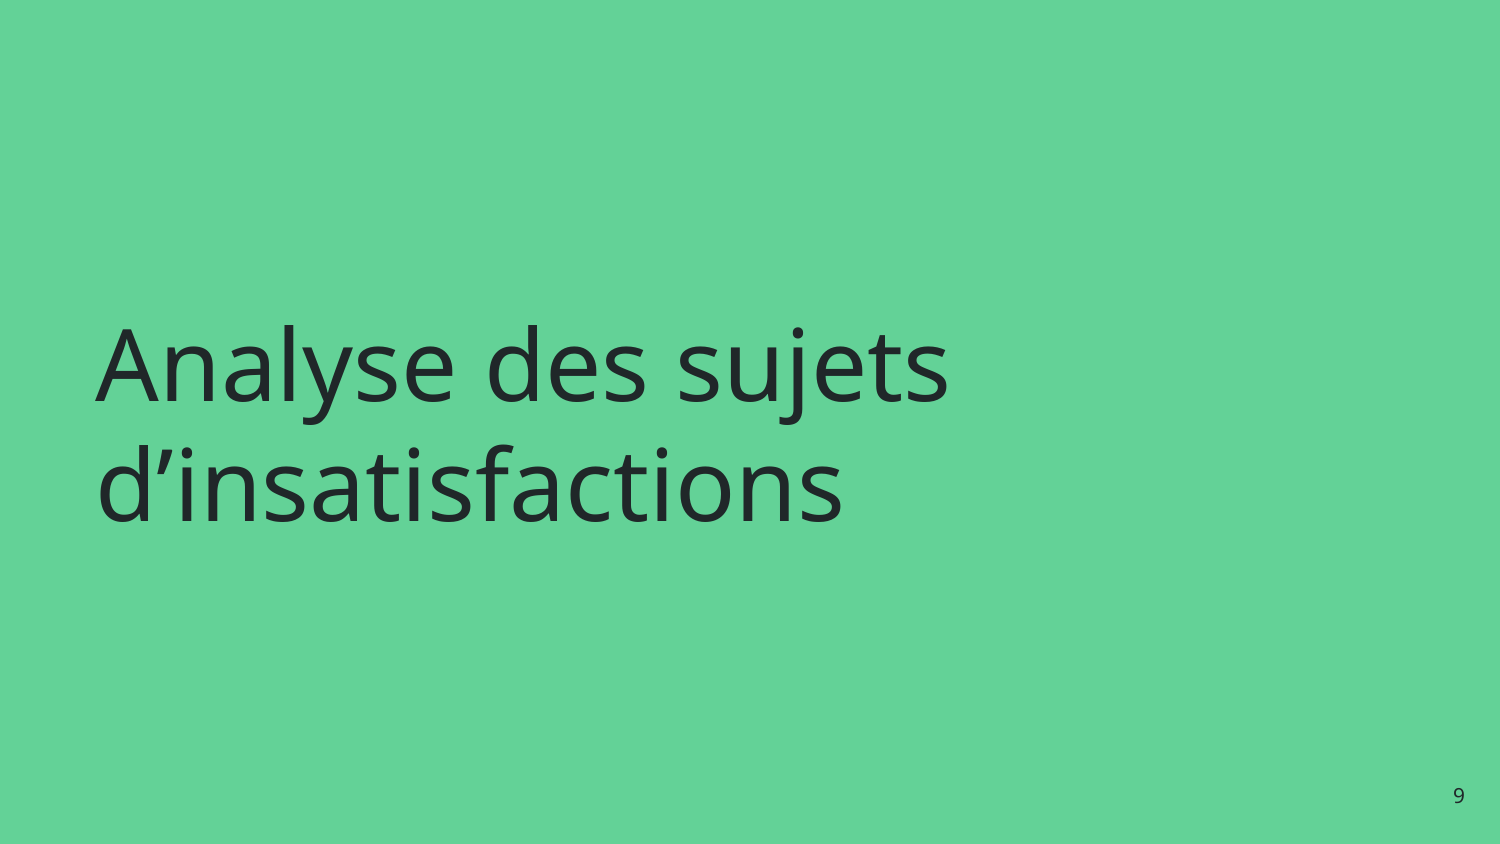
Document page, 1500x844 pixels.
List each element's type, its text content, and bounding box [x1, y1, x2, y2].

slide_number ‹#› [1389, 764, 1480, 830]
title Analyse des sujets d’insatisfactions [80, 86, 1355, 758]
